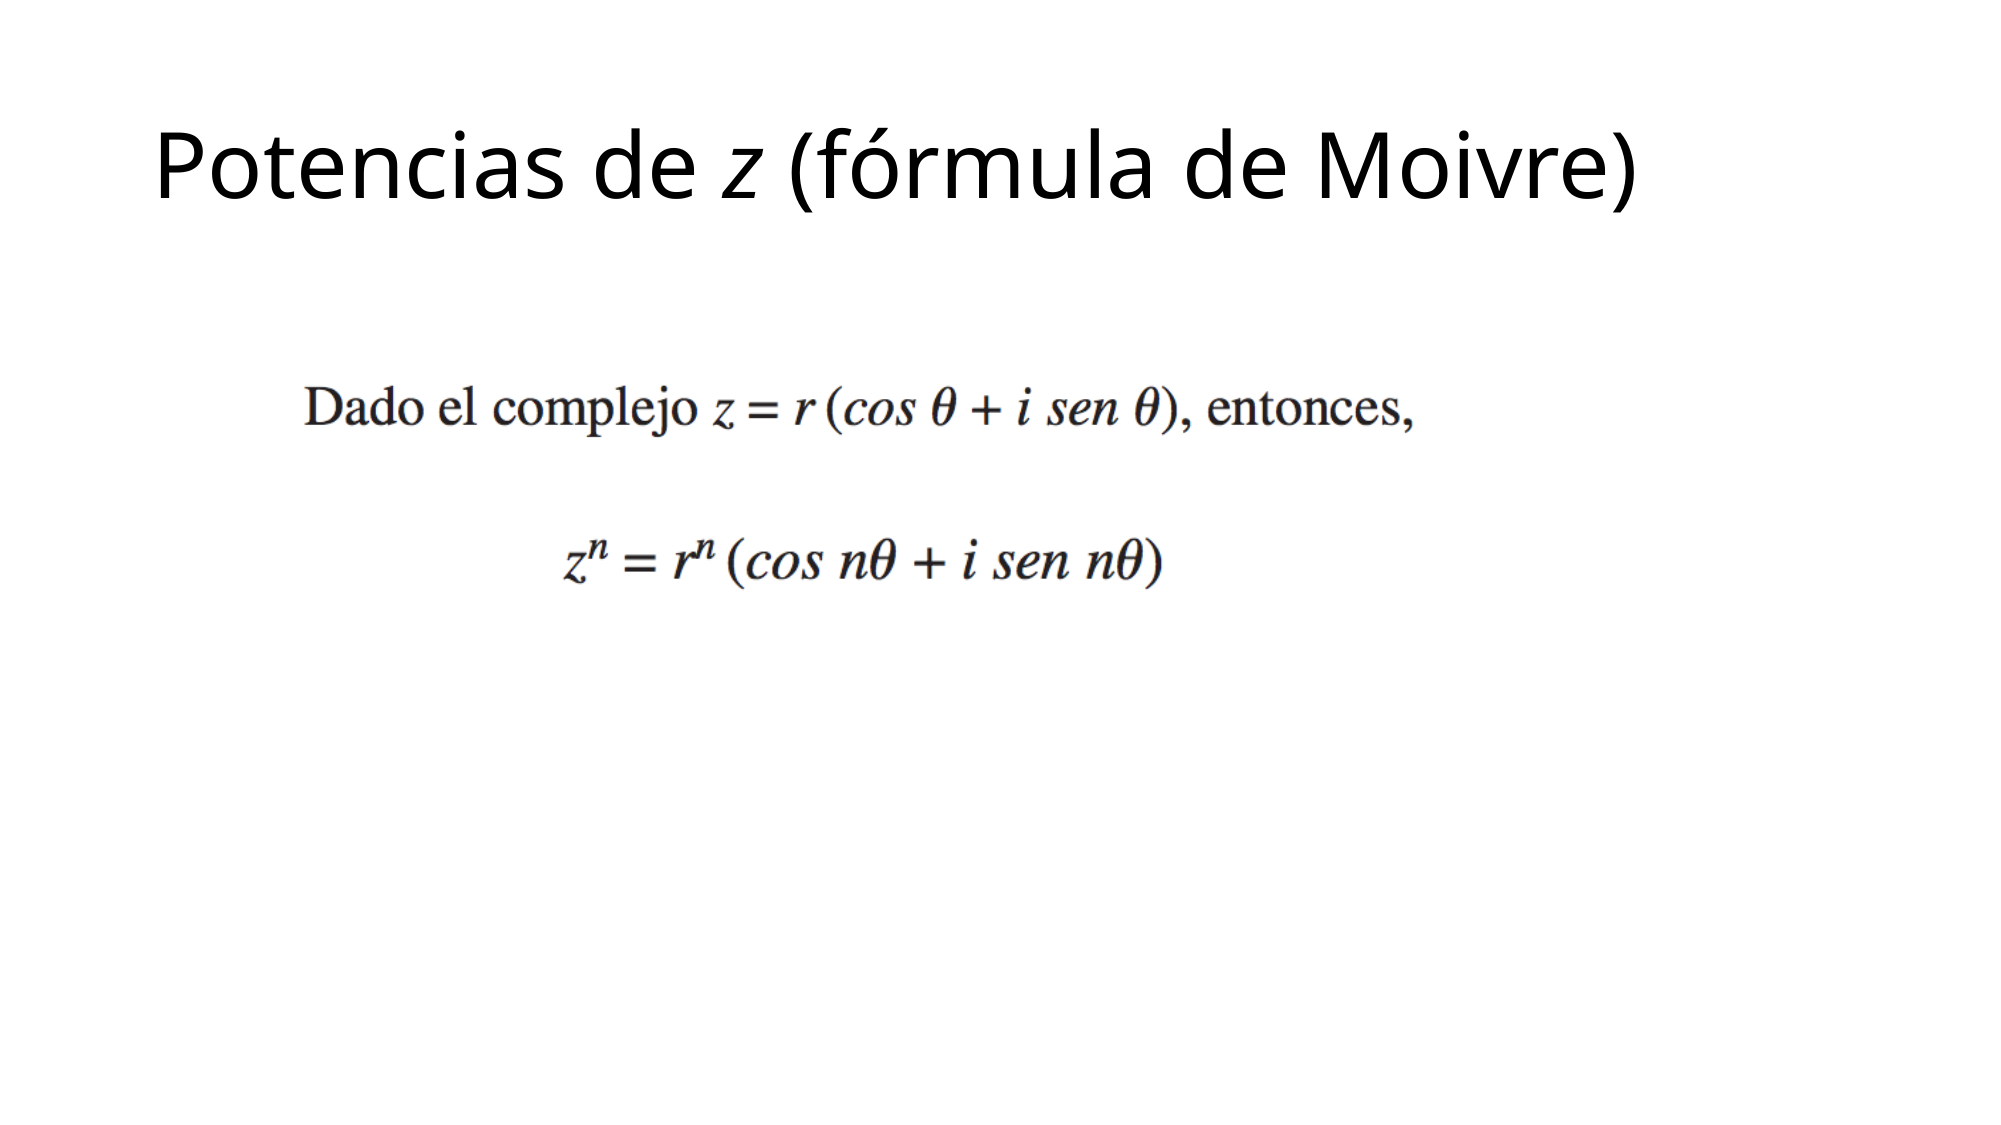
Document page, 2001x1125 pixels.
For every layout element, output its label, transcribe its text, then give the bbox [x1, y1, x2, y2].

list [287, 359, 1437, 456]
title Potencias de z (fórmula de Moivre) [137, 59, 1863, 278]
picture [546, 502, 1177, 616]
